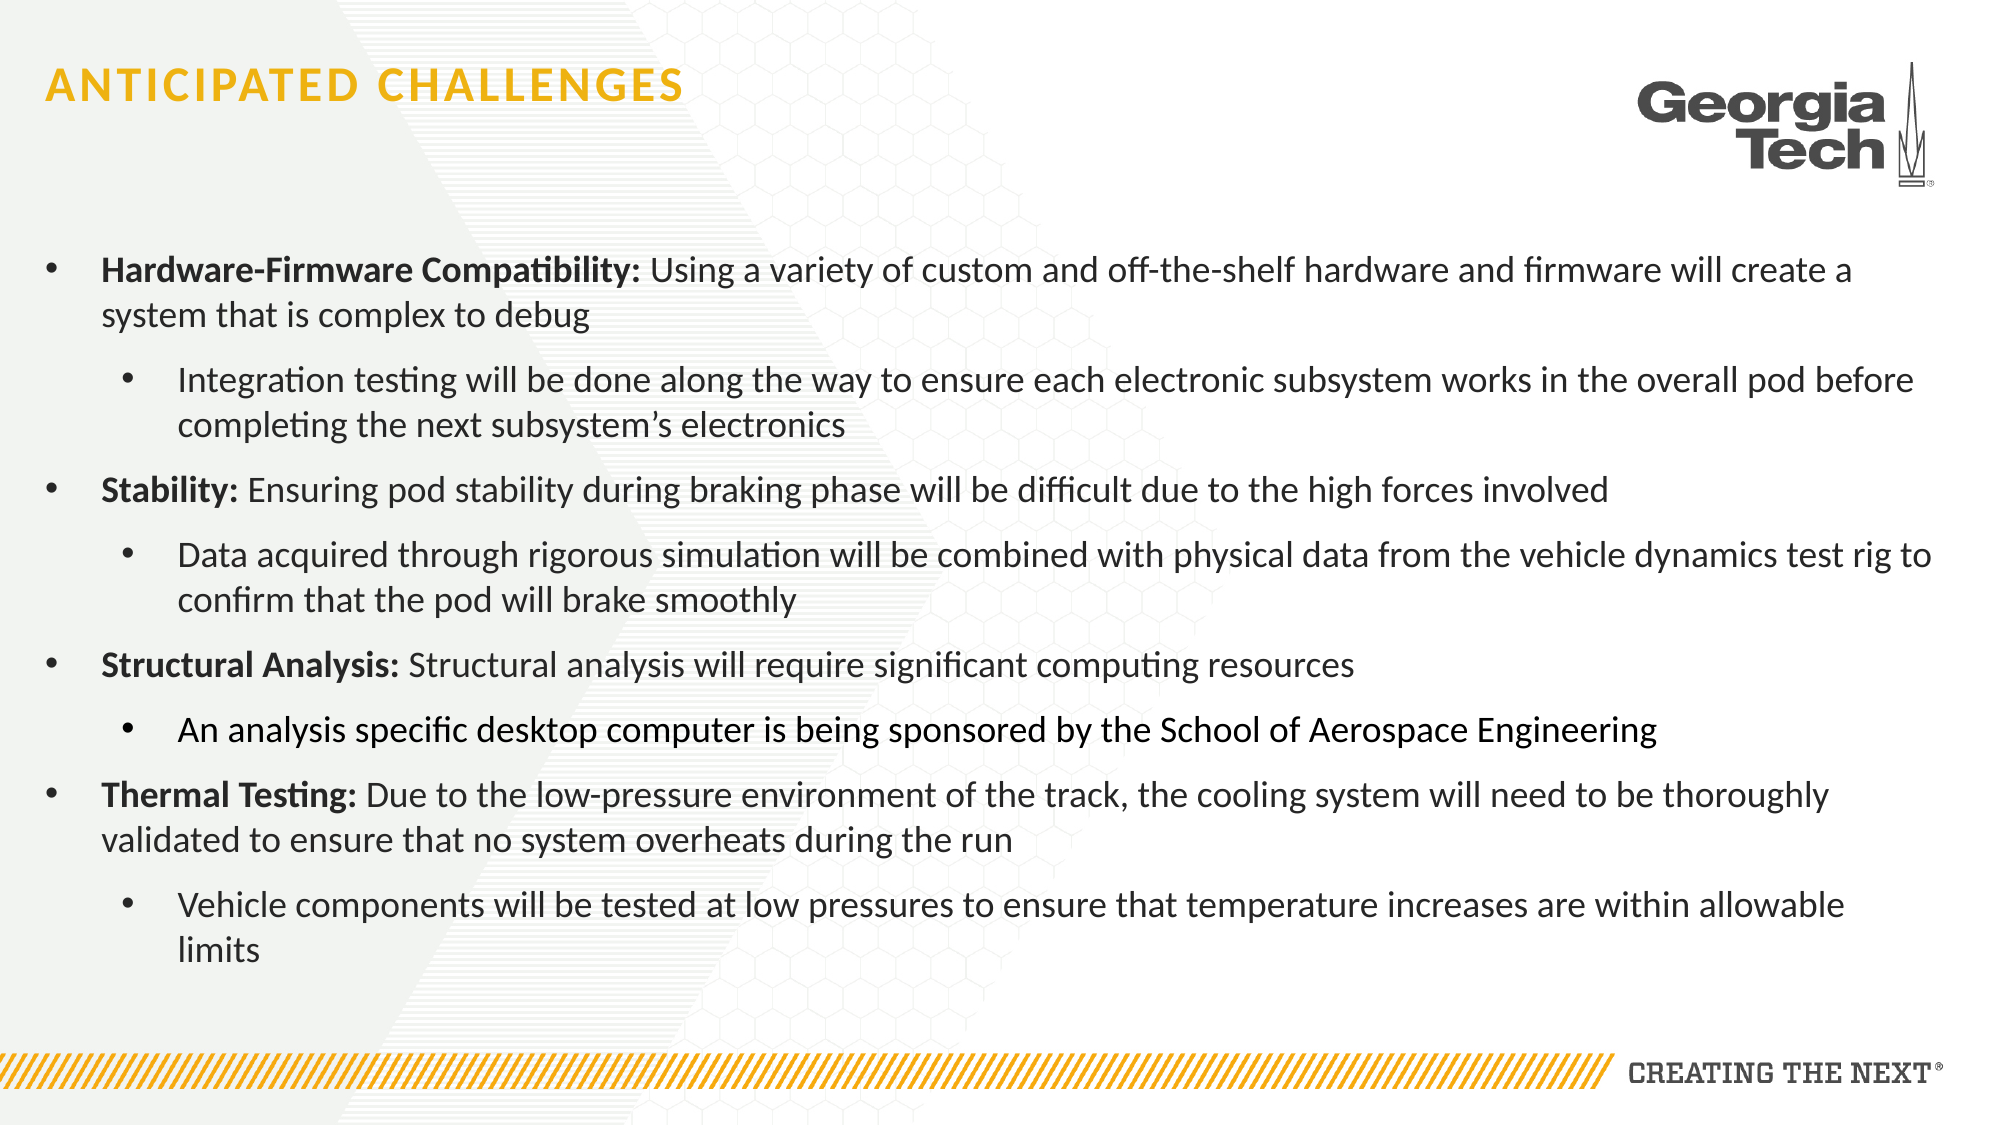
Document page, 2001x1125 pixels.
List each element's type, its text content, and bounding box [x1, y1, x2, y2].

list Hardware-Firmware Compatibility: Using a variety of custom and off-the-shelf hardware and firmware will create a system that is complex to debug Integration testing will be done along the way to ensure each electronic subsystem works in the overall pod before completing the next subsystem’s electronics Stability: Ensuring pod stability during braking phase will be difficult due to the high forces involved Data acquired through rigorous simulation will be combined with physical data from the vehicle dynamics test rig to confirm that the pod will brake smoothly Structural Analysis: Structural analysis will require significant computing resources An analysis specific desktop computer is being sponsored by the School of Aerospace Engineering Thermal Testing: Due to the low-pressure environment of the track, the cooling system will need to be thoroughly validated to ensure that no system overheats during the run Vehicle components will be tested at low pressures to ensure that temperature increases are within allowable limits [0, 237, 1981, 1017]
picture [0, 0, 2001, 1125]
title Anticipated Challenges [0, 0, 1262, 163]
